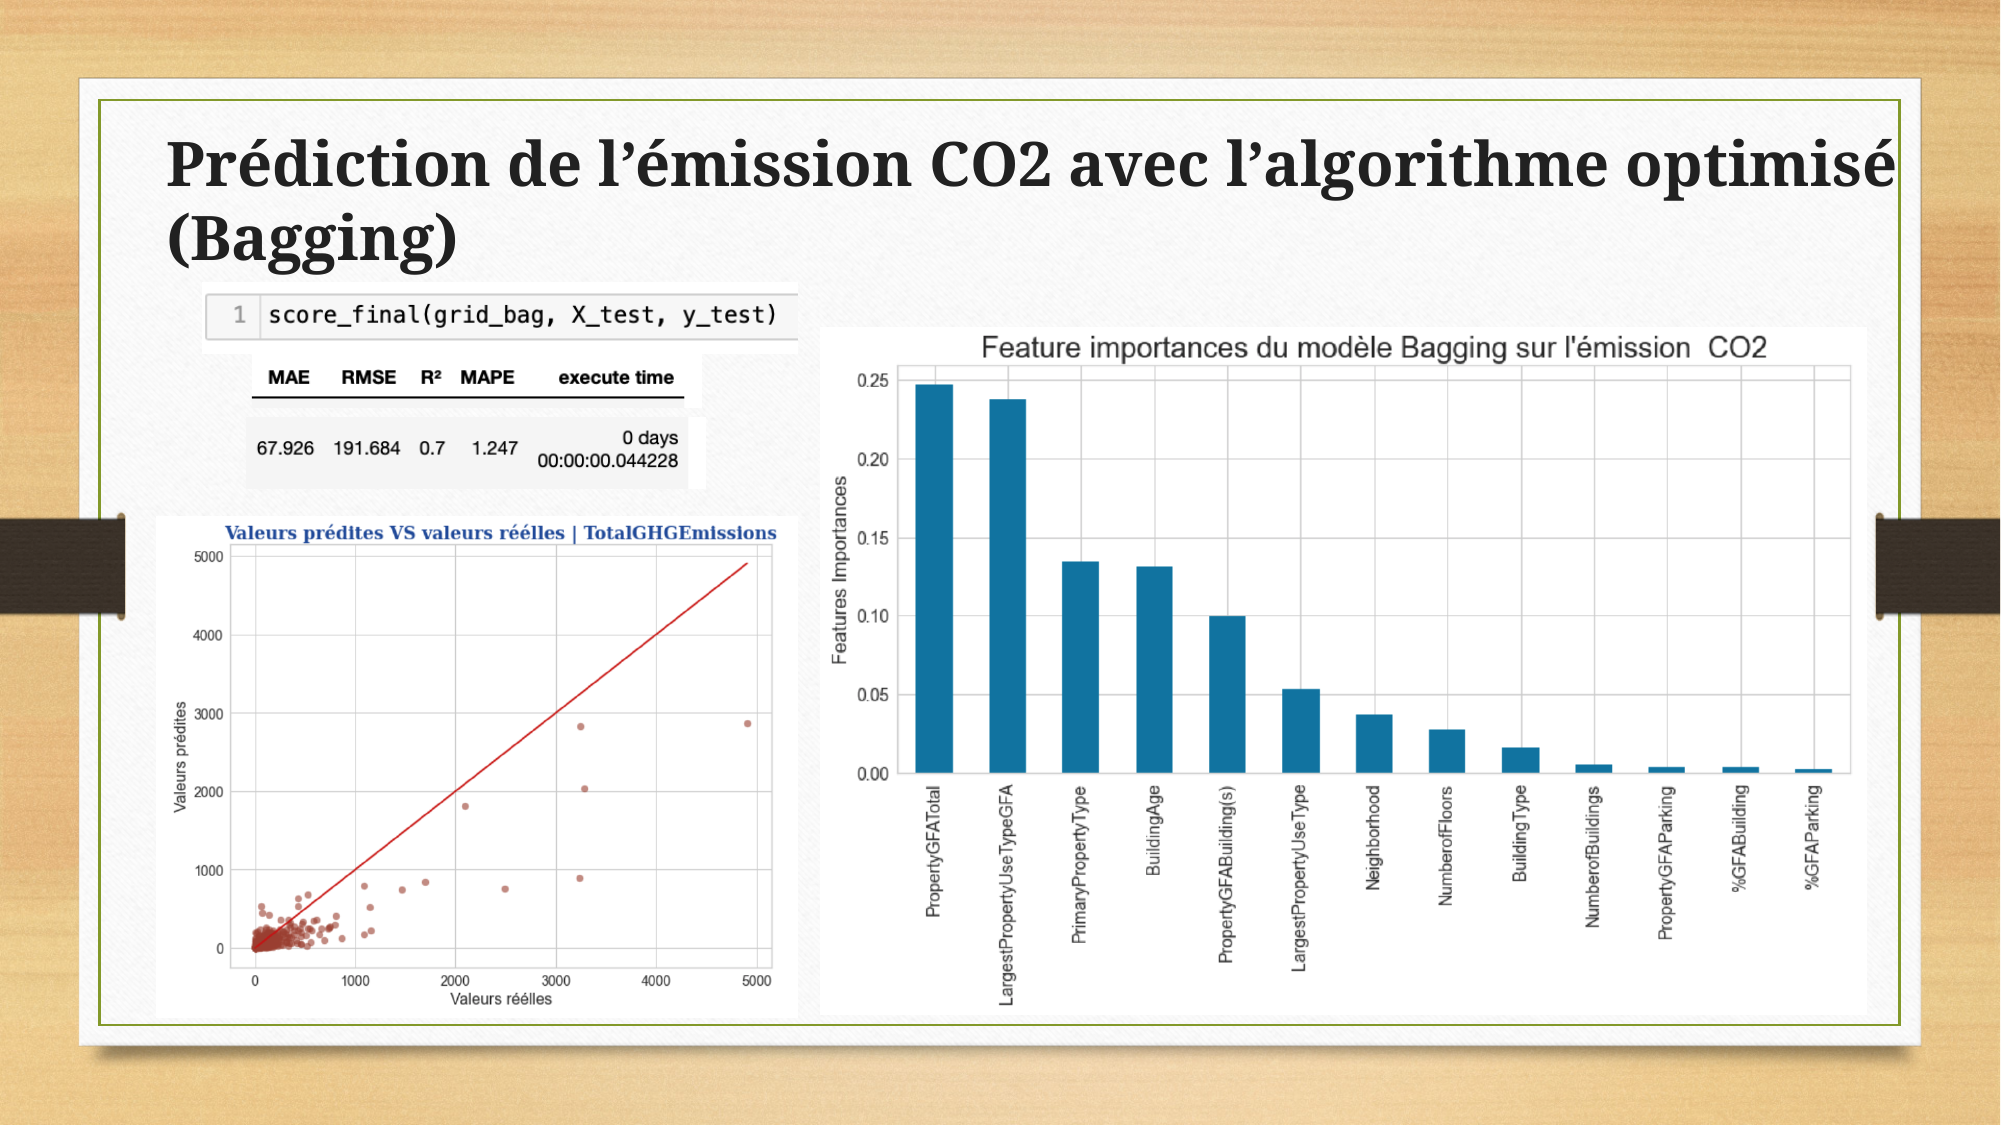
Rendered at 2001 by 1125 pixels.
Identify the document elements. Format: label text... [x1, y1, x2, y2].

text_box Prédiction de l’émission CO2 avec l’algorithme optimisé (Bagging) [151, 118, 1933, 282]
picture [0, 0, 2001, 1125]
slide_number 19 [1698, 1015, 1788, 1025]
